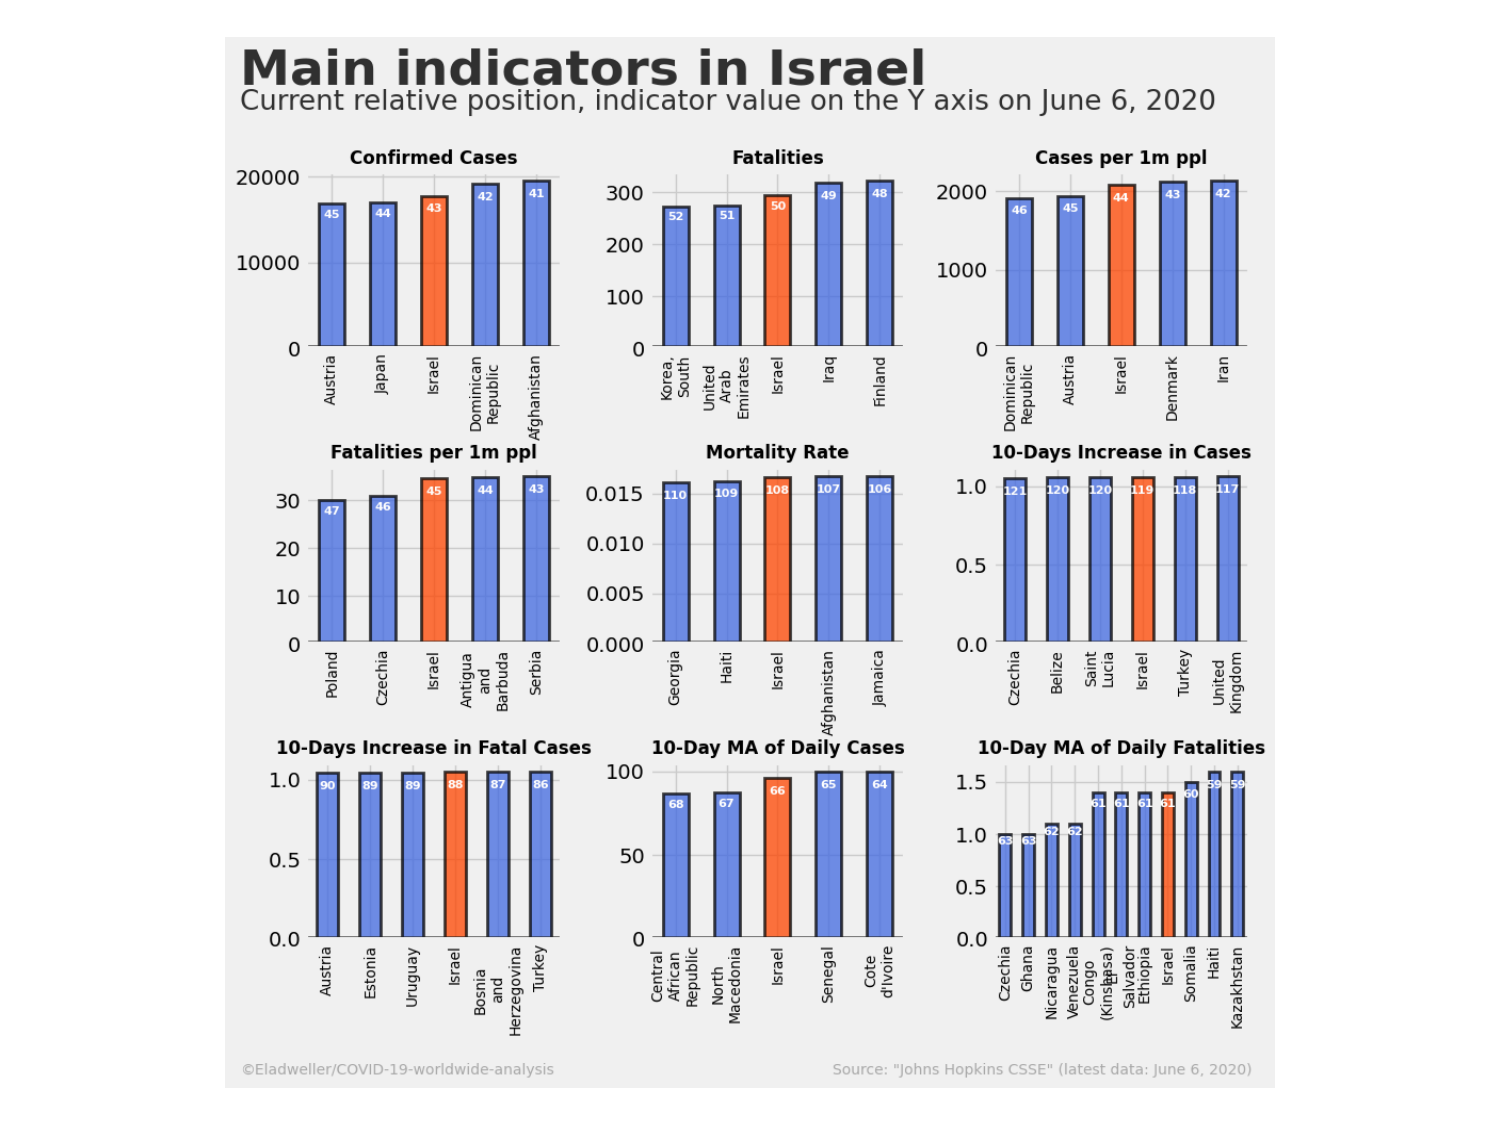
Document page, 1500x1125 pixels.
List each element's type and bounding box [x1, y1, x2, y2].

picture [224, 37, 1276, 1088]
